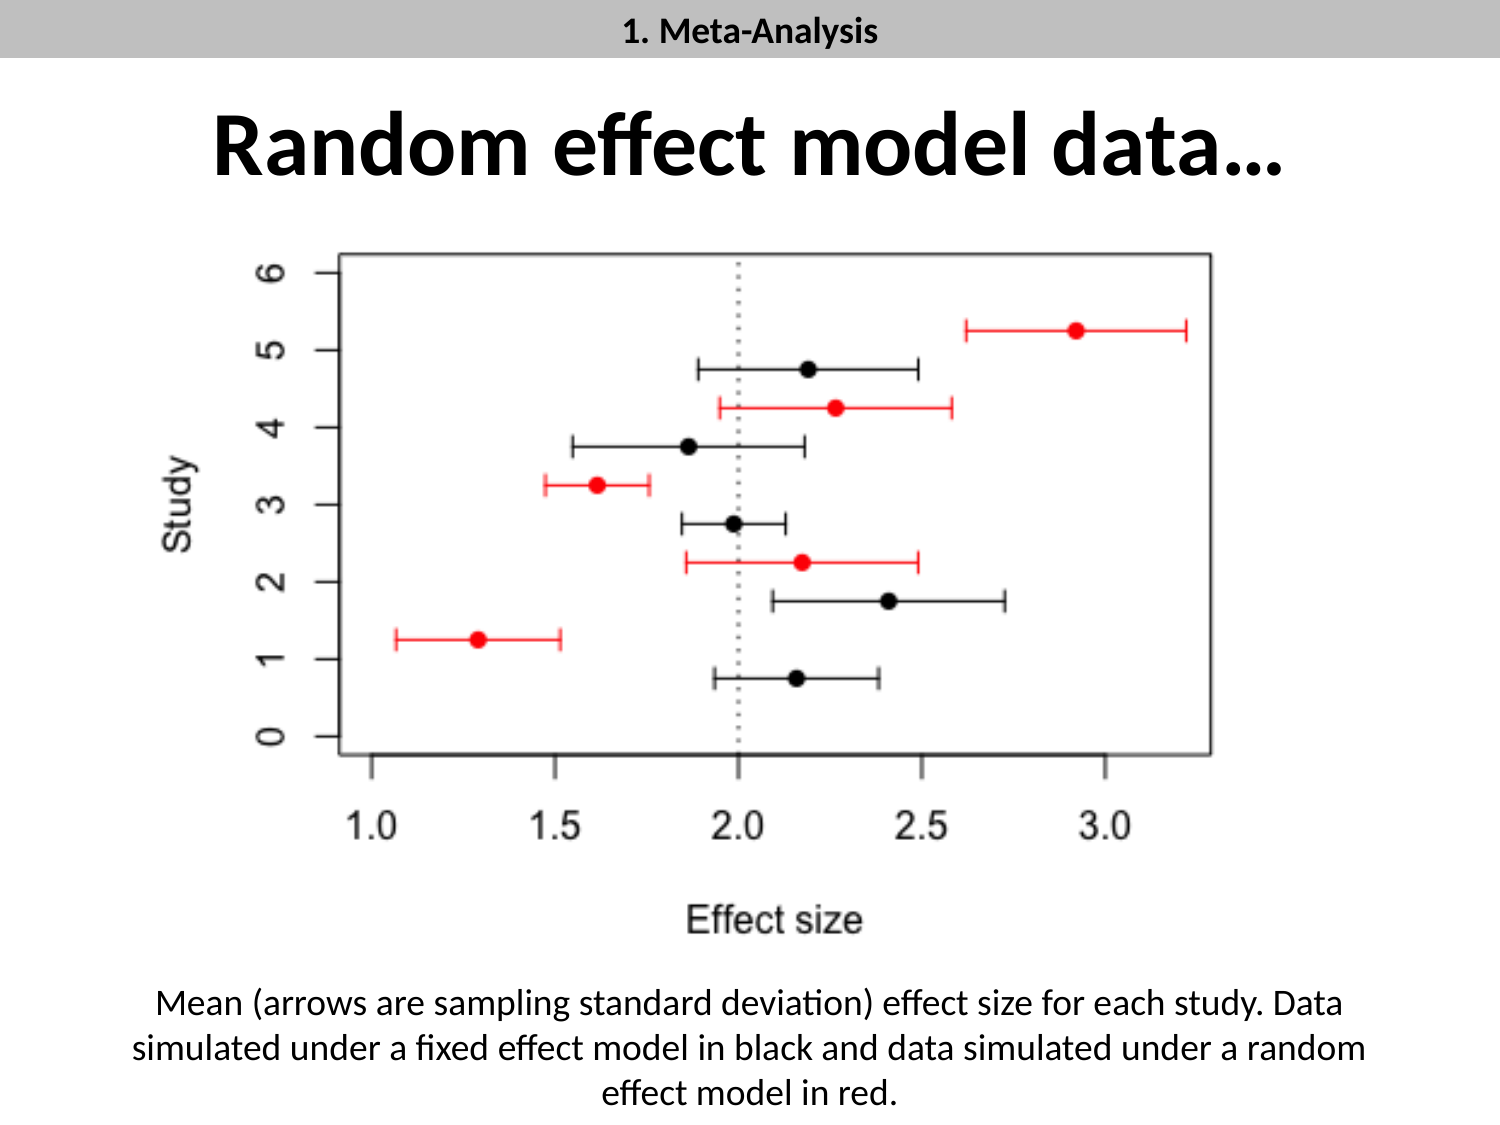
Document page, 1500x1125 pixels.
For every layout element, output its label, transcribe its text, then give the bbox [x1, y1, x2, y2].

picture [150, 231, 1247, 958]
text_box 1. Meta-Analysis [0, 0, 1500, 58]
title Random effect model data… [75, 58, 1425, 233]
text_box Mean (arrows are sampling standard deviation) effect size for each study. Data simulated under a fixed effect model in black and data simulated under a random effect model in red. [74, 970, 1425, 1055]
